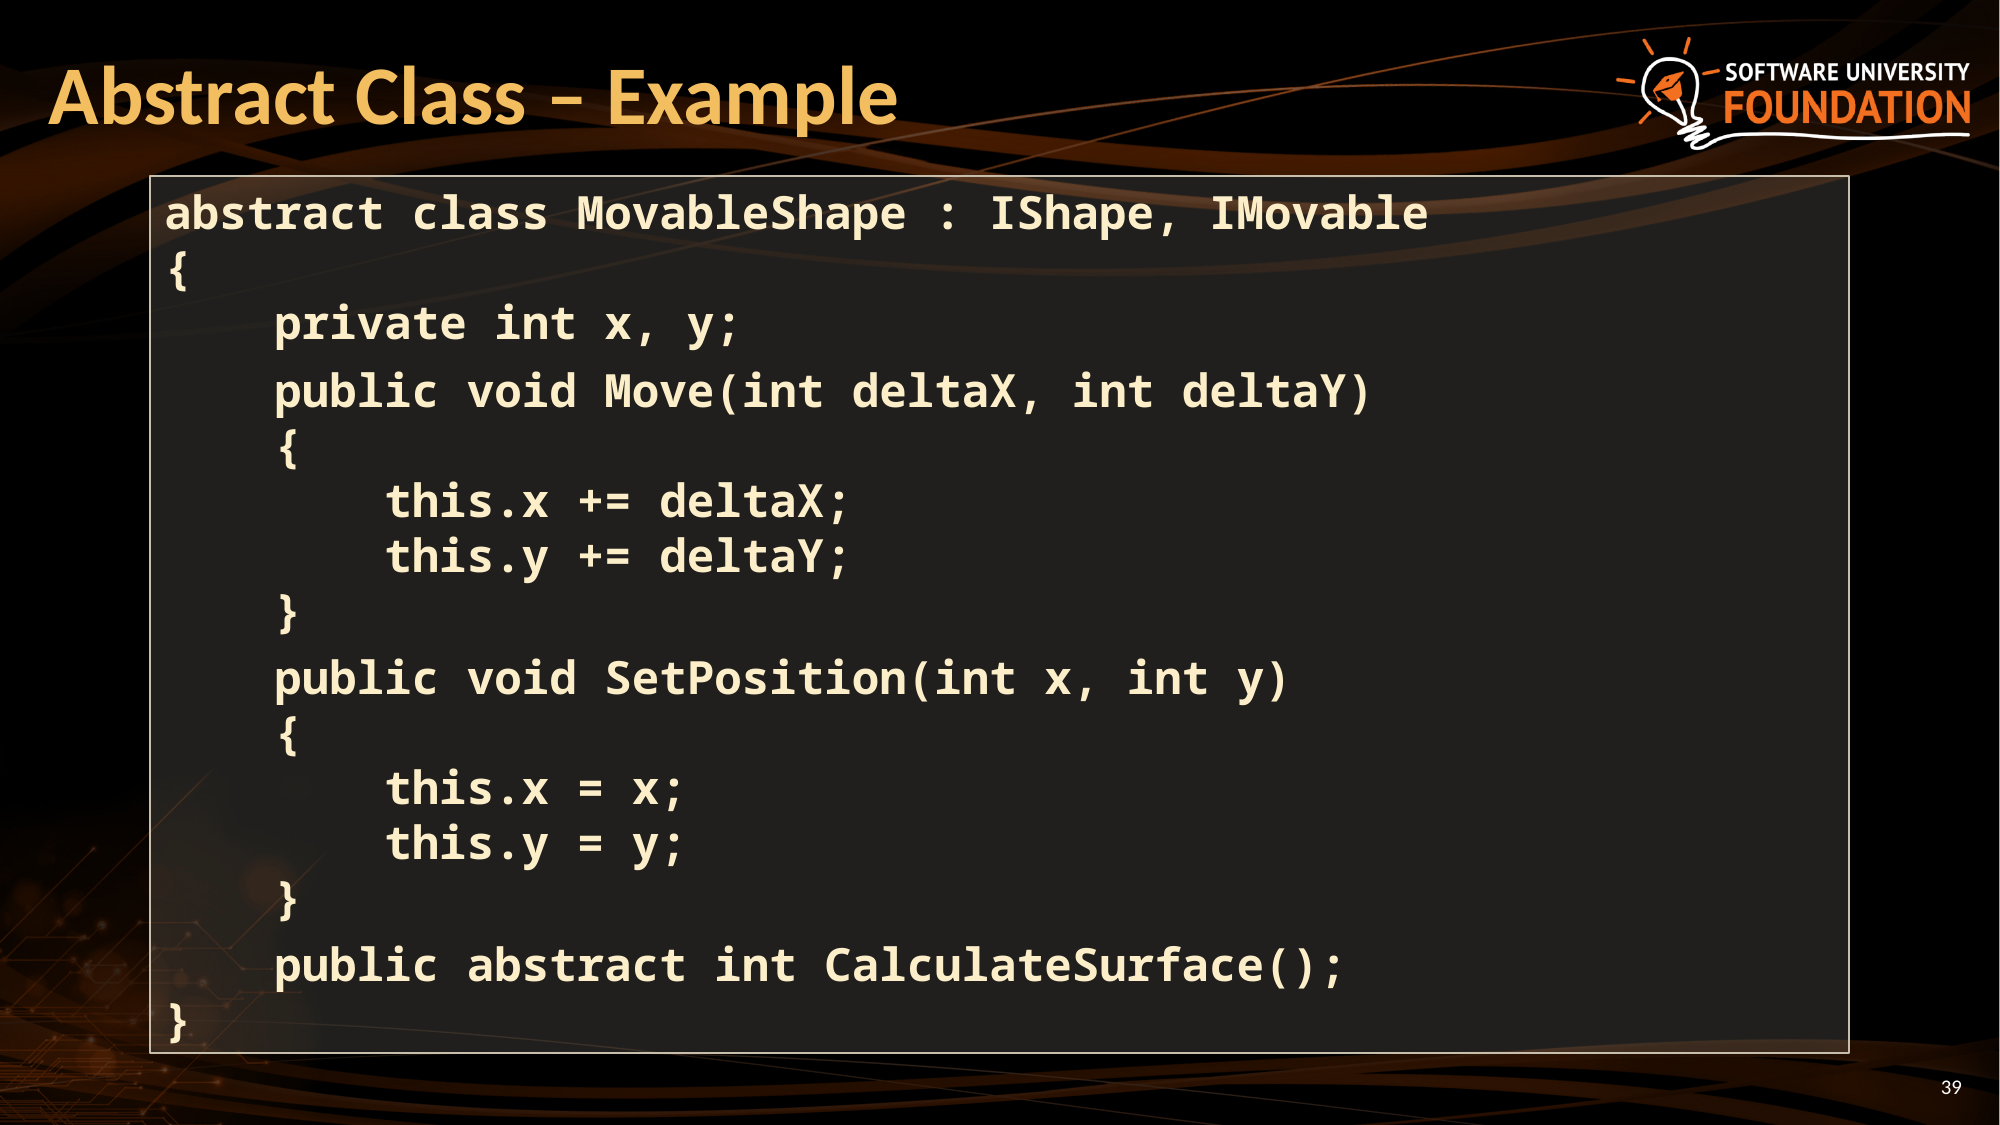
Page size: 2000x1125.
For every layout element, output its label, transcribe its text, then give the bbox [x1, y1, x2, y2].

picture [0, 0, 2000, 1125]
title Abstract Class – Example [30, 6, 1602, 189]
slide_number 39 [1897, 1070, 1968, 1103]
text_box abstract class MovableShape : IShape, IMovable { private int x, y; public void Move(int deltaX, int deltaY) { this.x += deltaX; this.y += deltaY; } public void SetPosition(int x, int y) { this.x = x; this.y = y; } public abstract int CalculateSurface(); } [149, 176, 1850, 1054]
